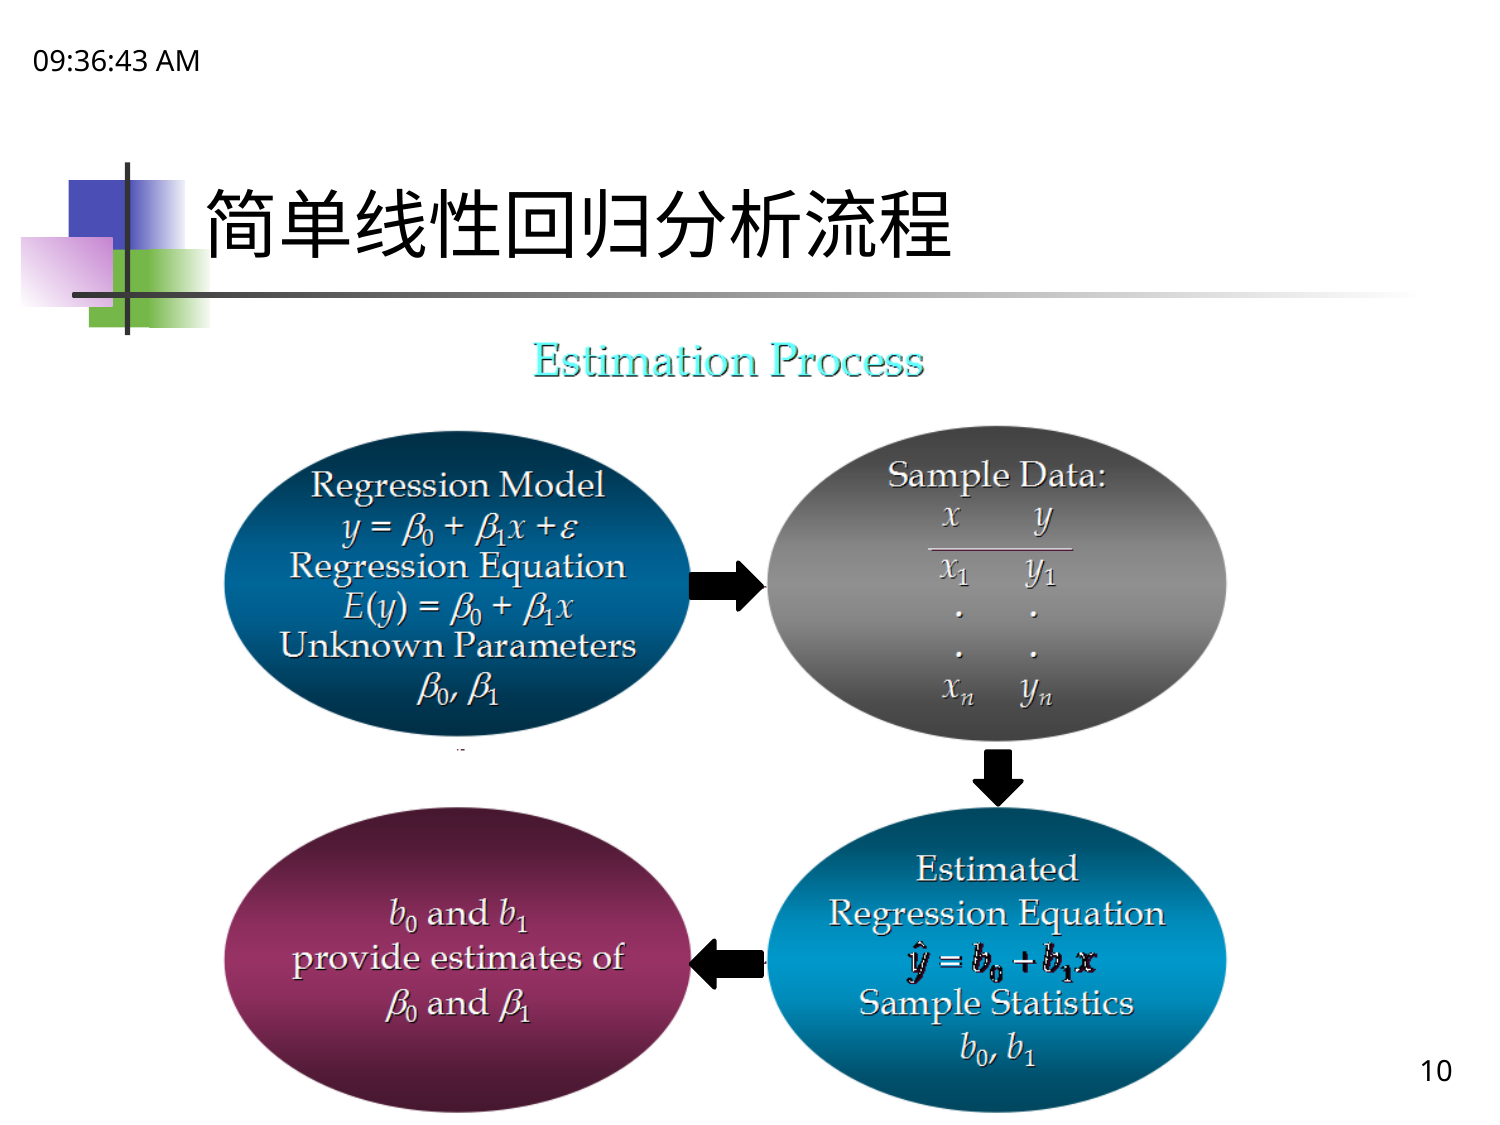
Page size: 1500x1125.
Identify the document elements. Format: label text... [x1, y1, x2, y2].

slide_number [17, 15, 331, 90]
slide_number 10 [1239, 1024, 1468, 1100]
title 简单线性回归分析流程 [188, 35, 1468, 275]
picture [217, 306, 1235, 1118]
